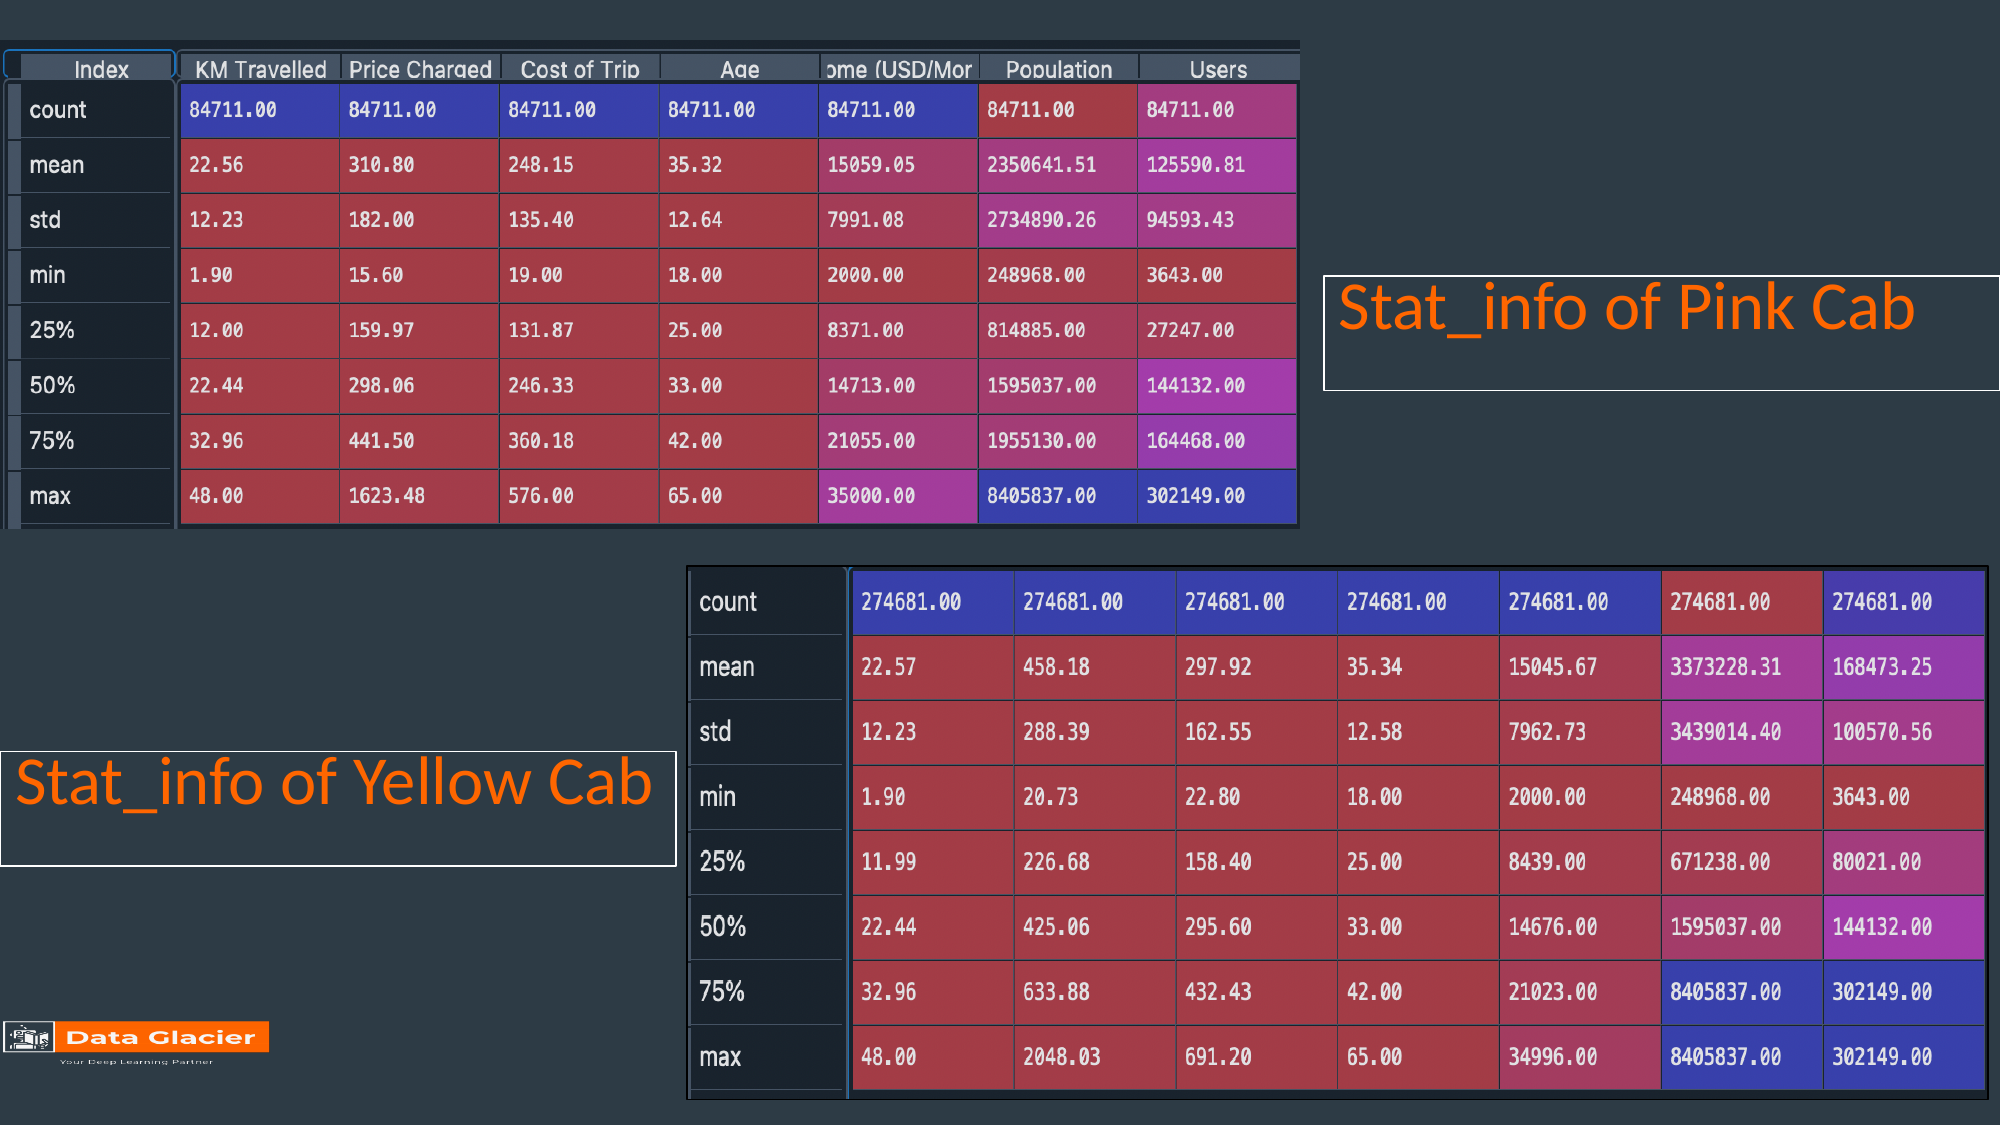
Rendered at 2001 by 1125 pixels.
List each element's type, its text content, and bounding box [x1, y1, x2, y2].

subtitle Stat_info of Pink Cab [1323, 276, 2000, 391]
subtitle Stat_info of Yellow Cab [0, 751, 677, 867]
picture [0, 961, 272, 1125]
picture [687, 566, 1988, 1099]
picture [0, 40, 1301, 529]
